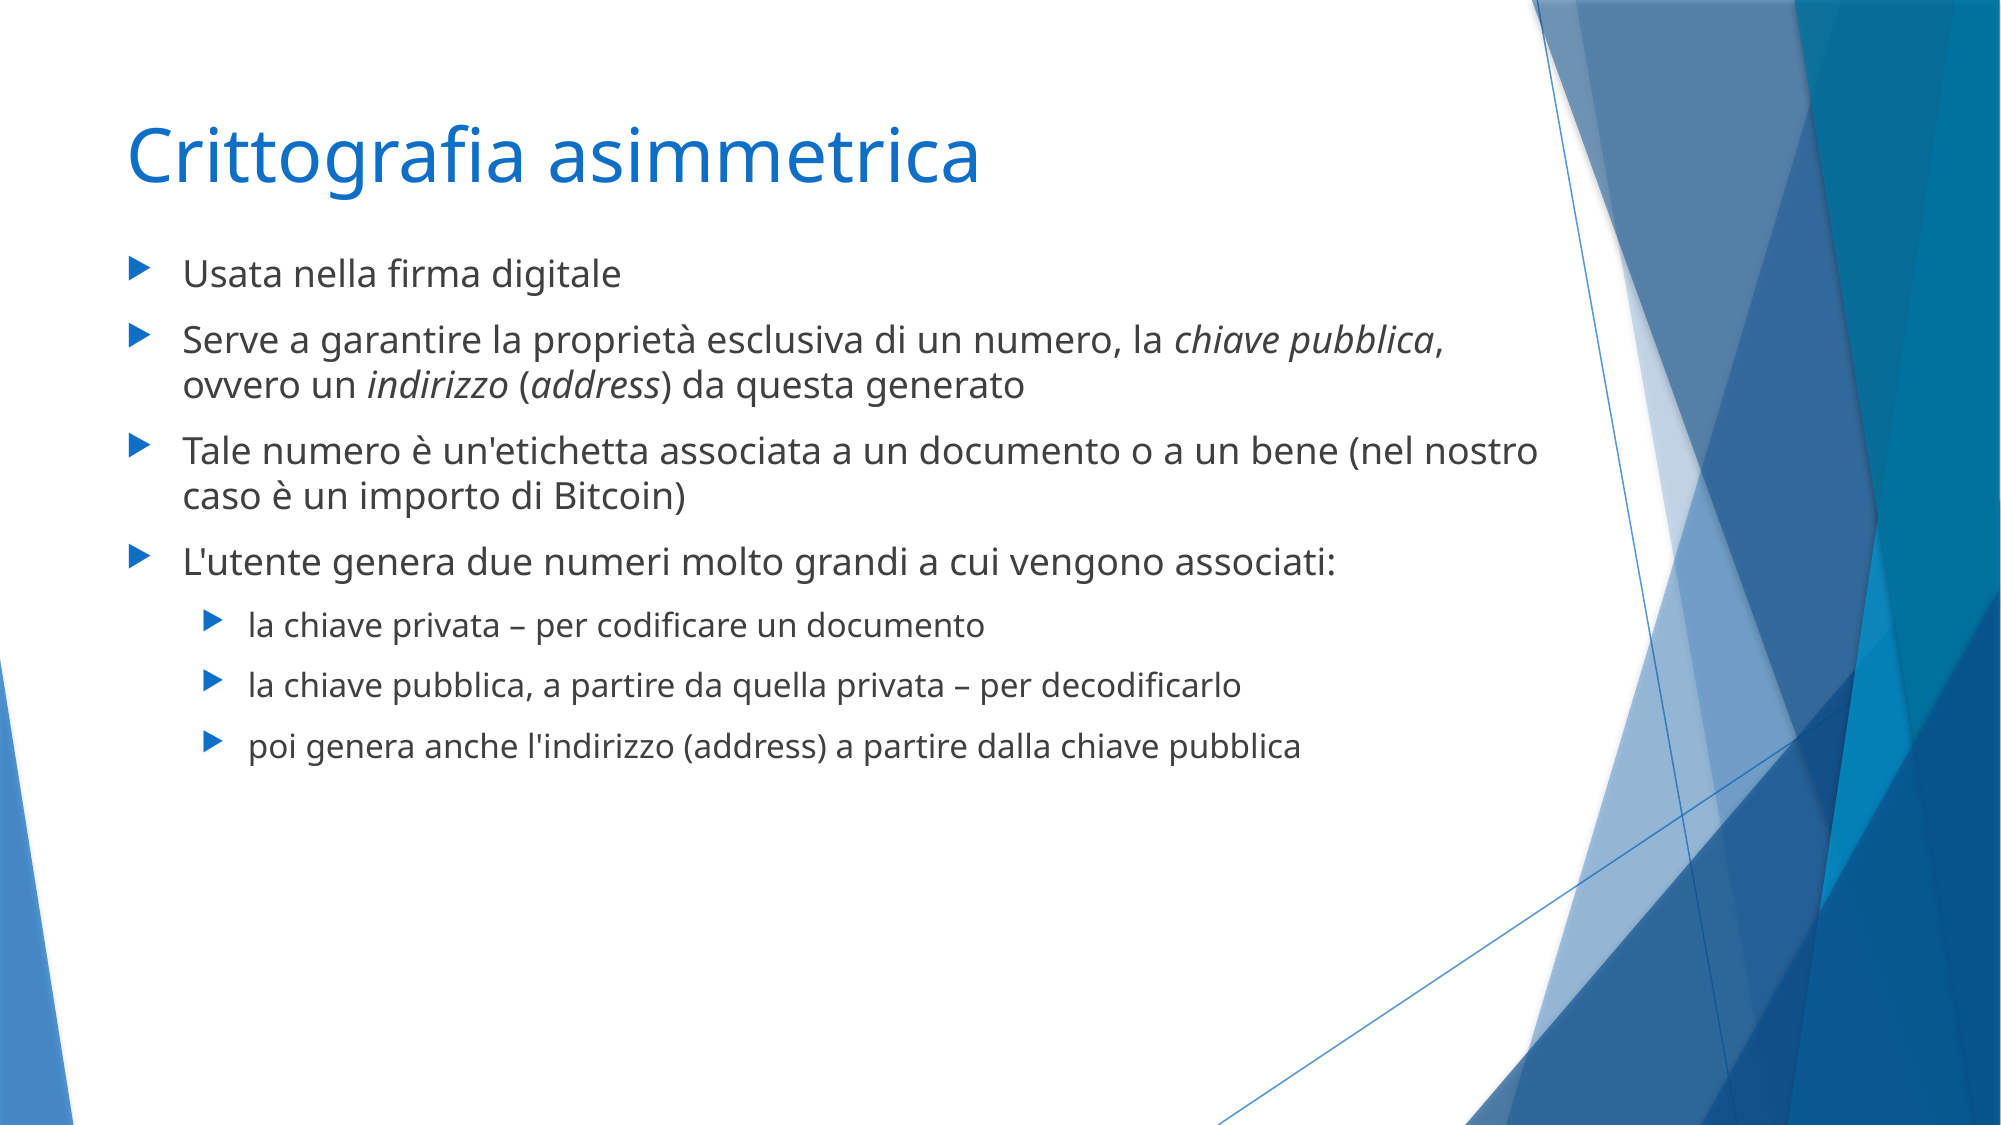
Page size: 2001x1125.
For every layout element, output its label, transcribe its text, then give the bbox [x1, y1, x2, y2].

list Usata nella firma digitale Serve a garantire la proprietà esclusiva di un numero, la chiave pubblica, ovvero un indirizzo (address) da questa generato Tale numero è un'etichetta associata a un documento o a un bene (nel nostro caso è un importo di Bitcoin) L'utente genera due numeri molto grandi a cui vengono associati: la chiave privata – per codificare un documento la chiave pubblica, a partire da quella privata – per decodificarlo poi genera anche l'indirizzo (address) a partire dalla chiave pubblica [111, 243, 1570, 974]
title Crittografia asimmetrica [111, 99, 1522, 243]
